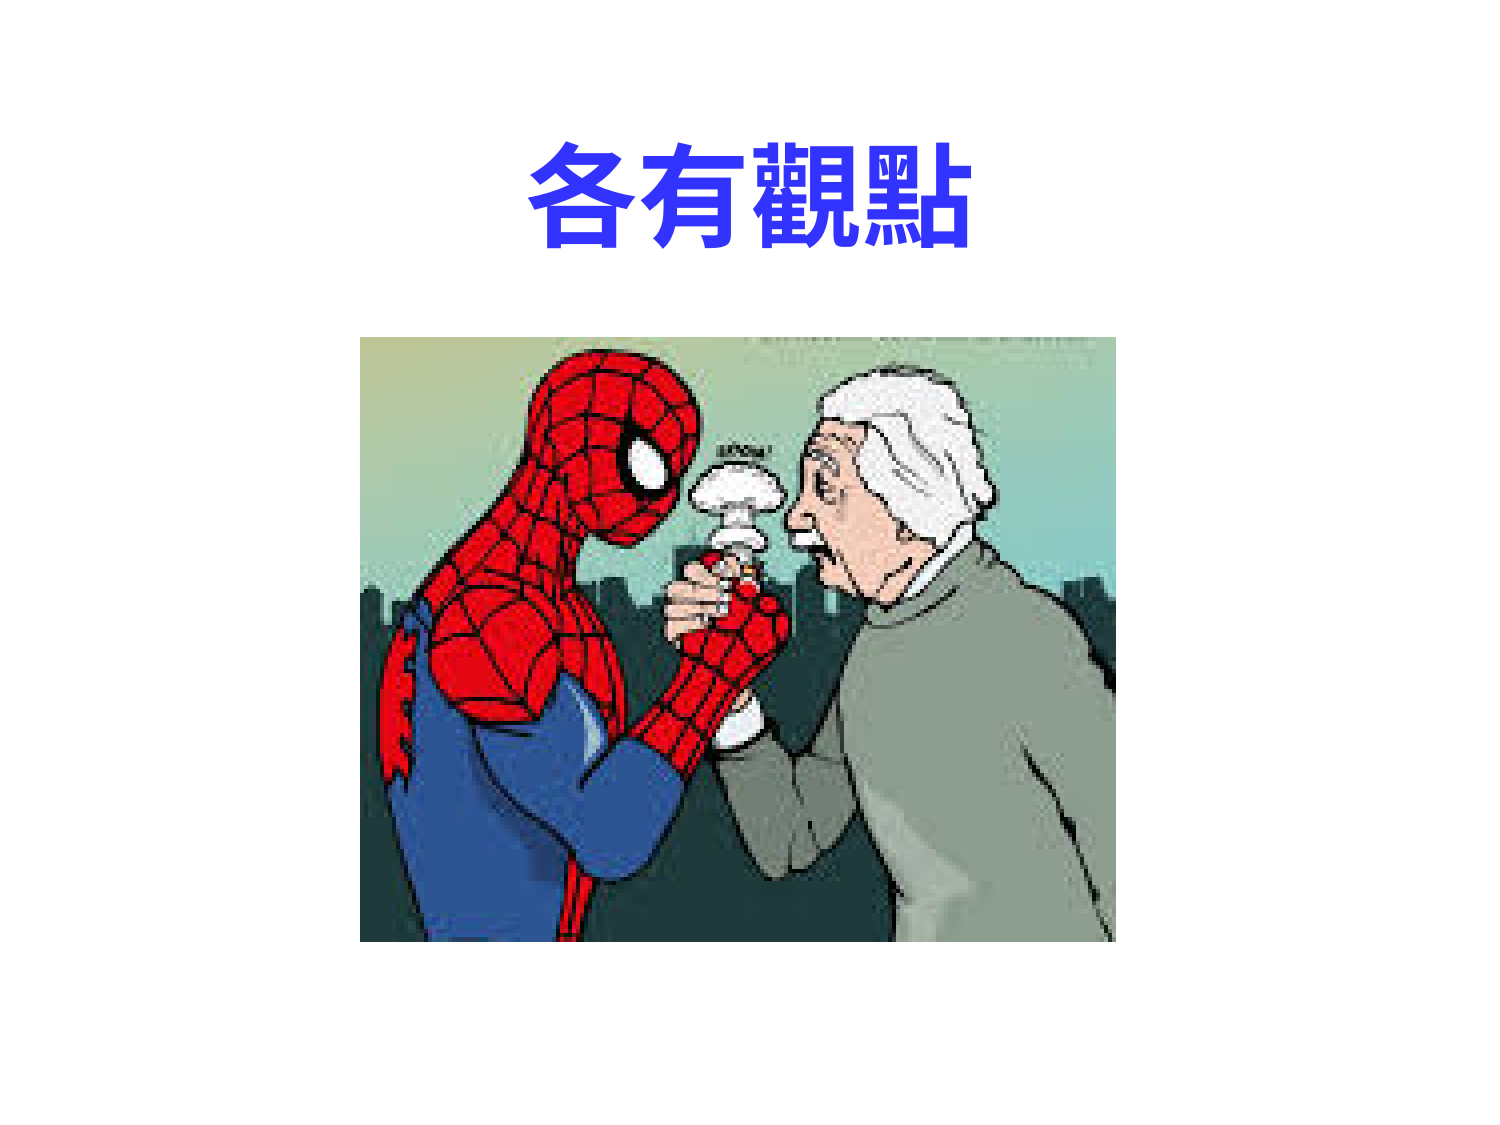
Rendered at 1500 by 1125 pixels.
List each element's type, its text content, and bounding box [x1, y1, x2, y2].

picture [359, 337, 1116, 942]
title 各有觀點 [112, 99, 1388, 288]
